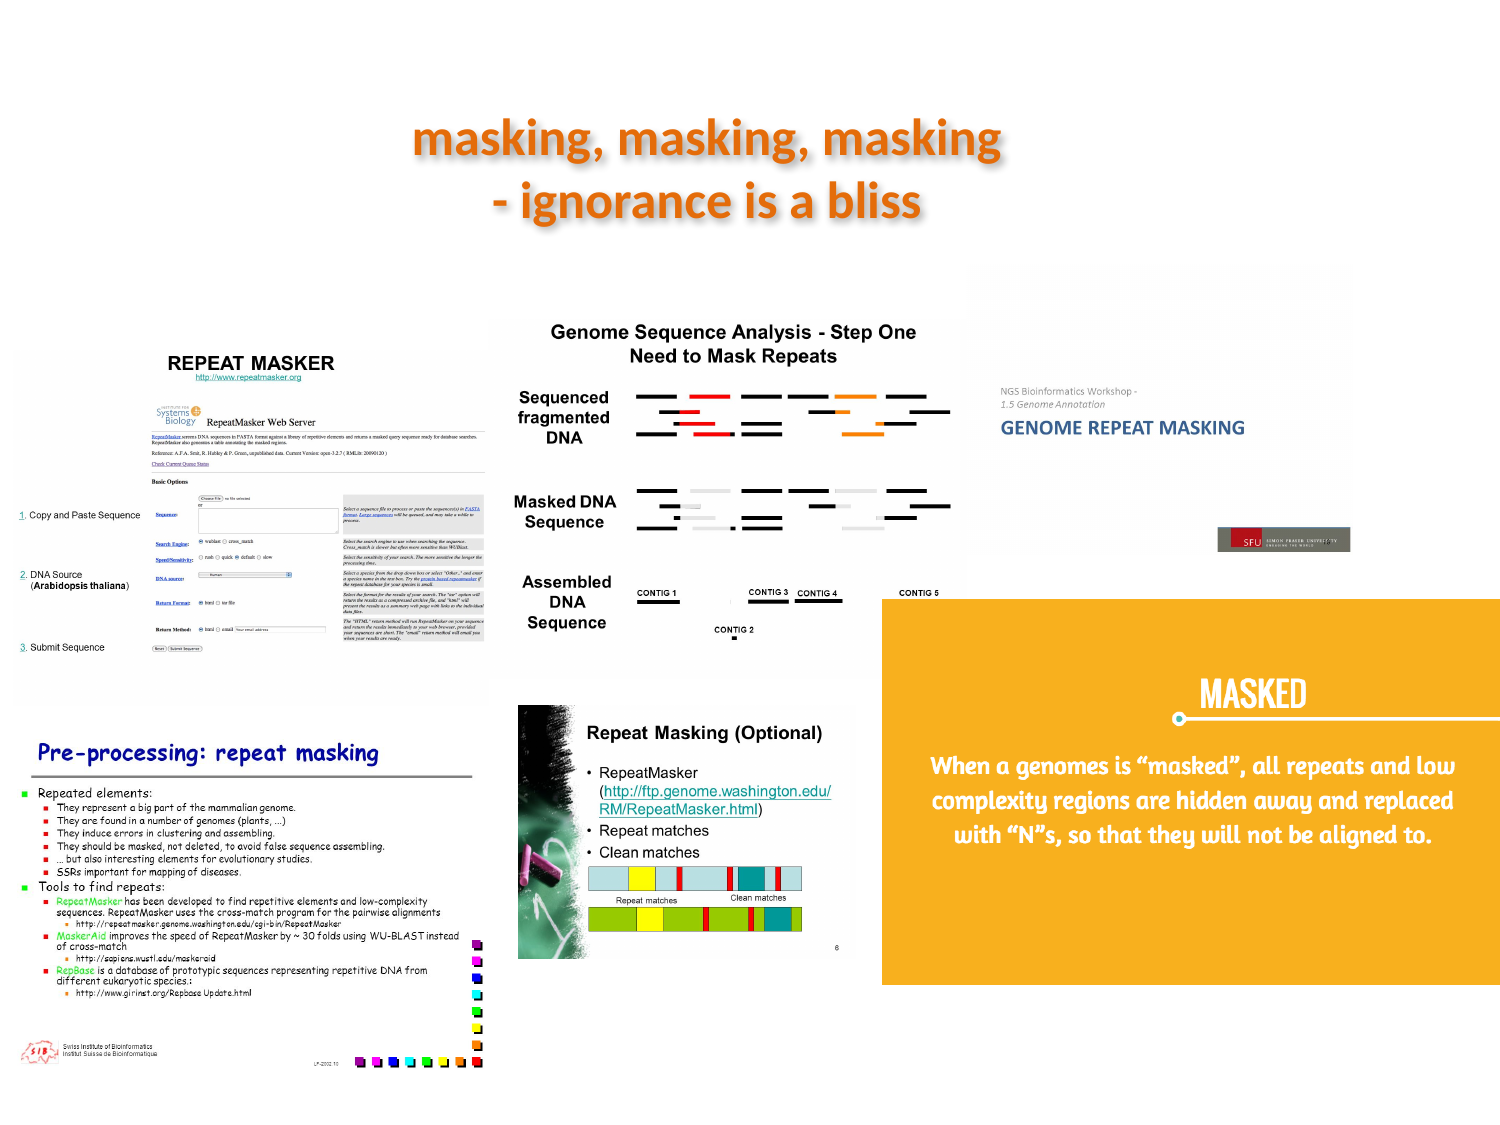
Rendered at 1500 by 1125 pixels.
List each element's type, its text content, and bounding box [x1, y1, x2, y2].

picture [0, 264, 1500, 1082]
picture [518, 705, 857, 960]
title masking, masking, masking - ignorance is a bliss [13, 96, 1400, 237]
